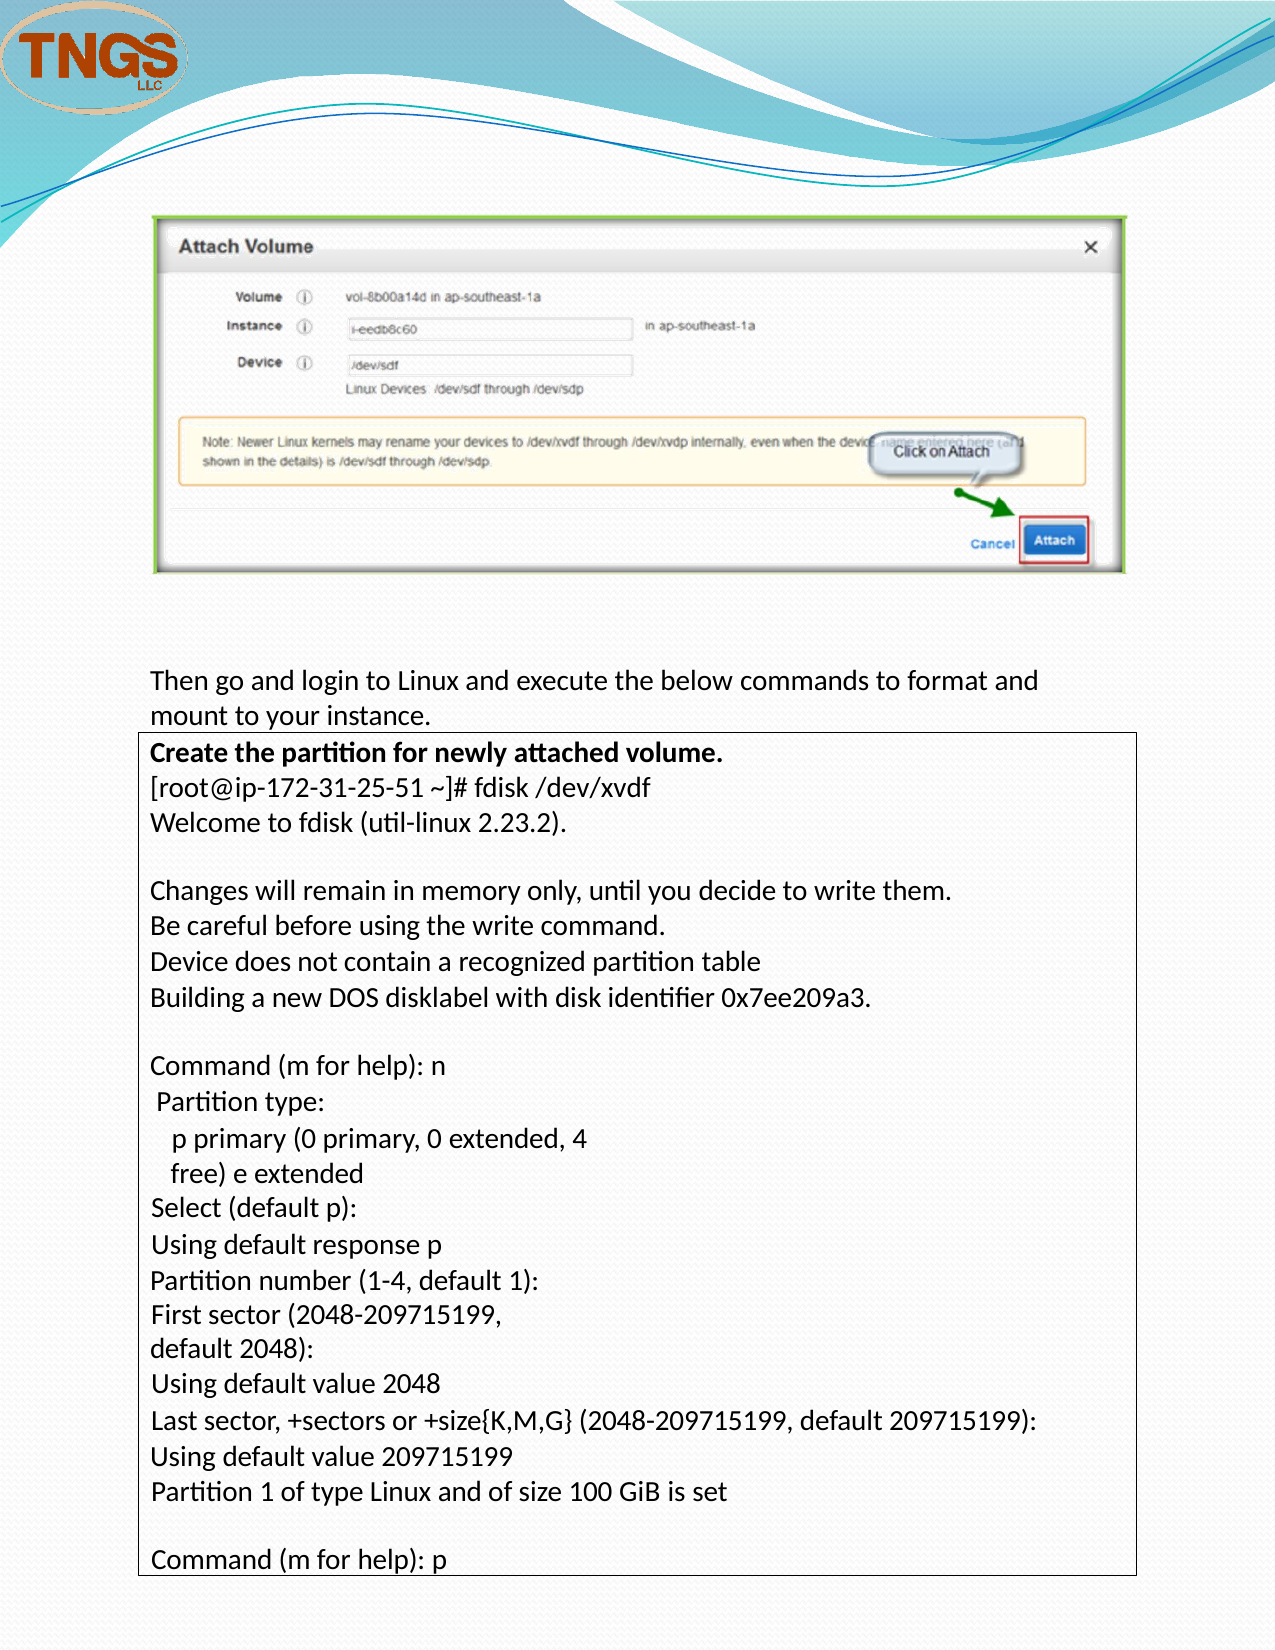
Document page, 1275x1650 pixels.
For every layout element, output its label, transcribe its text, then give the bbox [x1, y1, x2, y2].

text_box Create the partition for newly attached volume. [root@ip-172-31-25-51 ~]# fdisk /dev/xvdf Welcome to fdisk (util-linux 2.23.2). Changes will remain in memory only, until you decide to write them. Be careful before using the write command. Device does not contain a recognized partition table Building a new DOS disklabel with disk identifier 0x7ee209a3. Command (m for help): n Partition type: p primary (0 primary, 0 extended, 4 free) e extended Select (default p): Using default response p Partition number (1-4, default 1): First sector (2048-209715199, default 2048): Using default value 2048 Last sector, +sectors or +size{K,M,G} (2048-209715199, default 209715199): Using default value 209715199 Partition 1 of type Linux and of size 100 GiB is set Command (m for help): p [138, 732, 1137, 1576]
picture [0, 0, 188, 115]
text_box [68, 210, 1205, 1638]
text_box Then go and login to Linux and execute the below commands to format and mount to your instance. [147, 658, 1049, 732]
